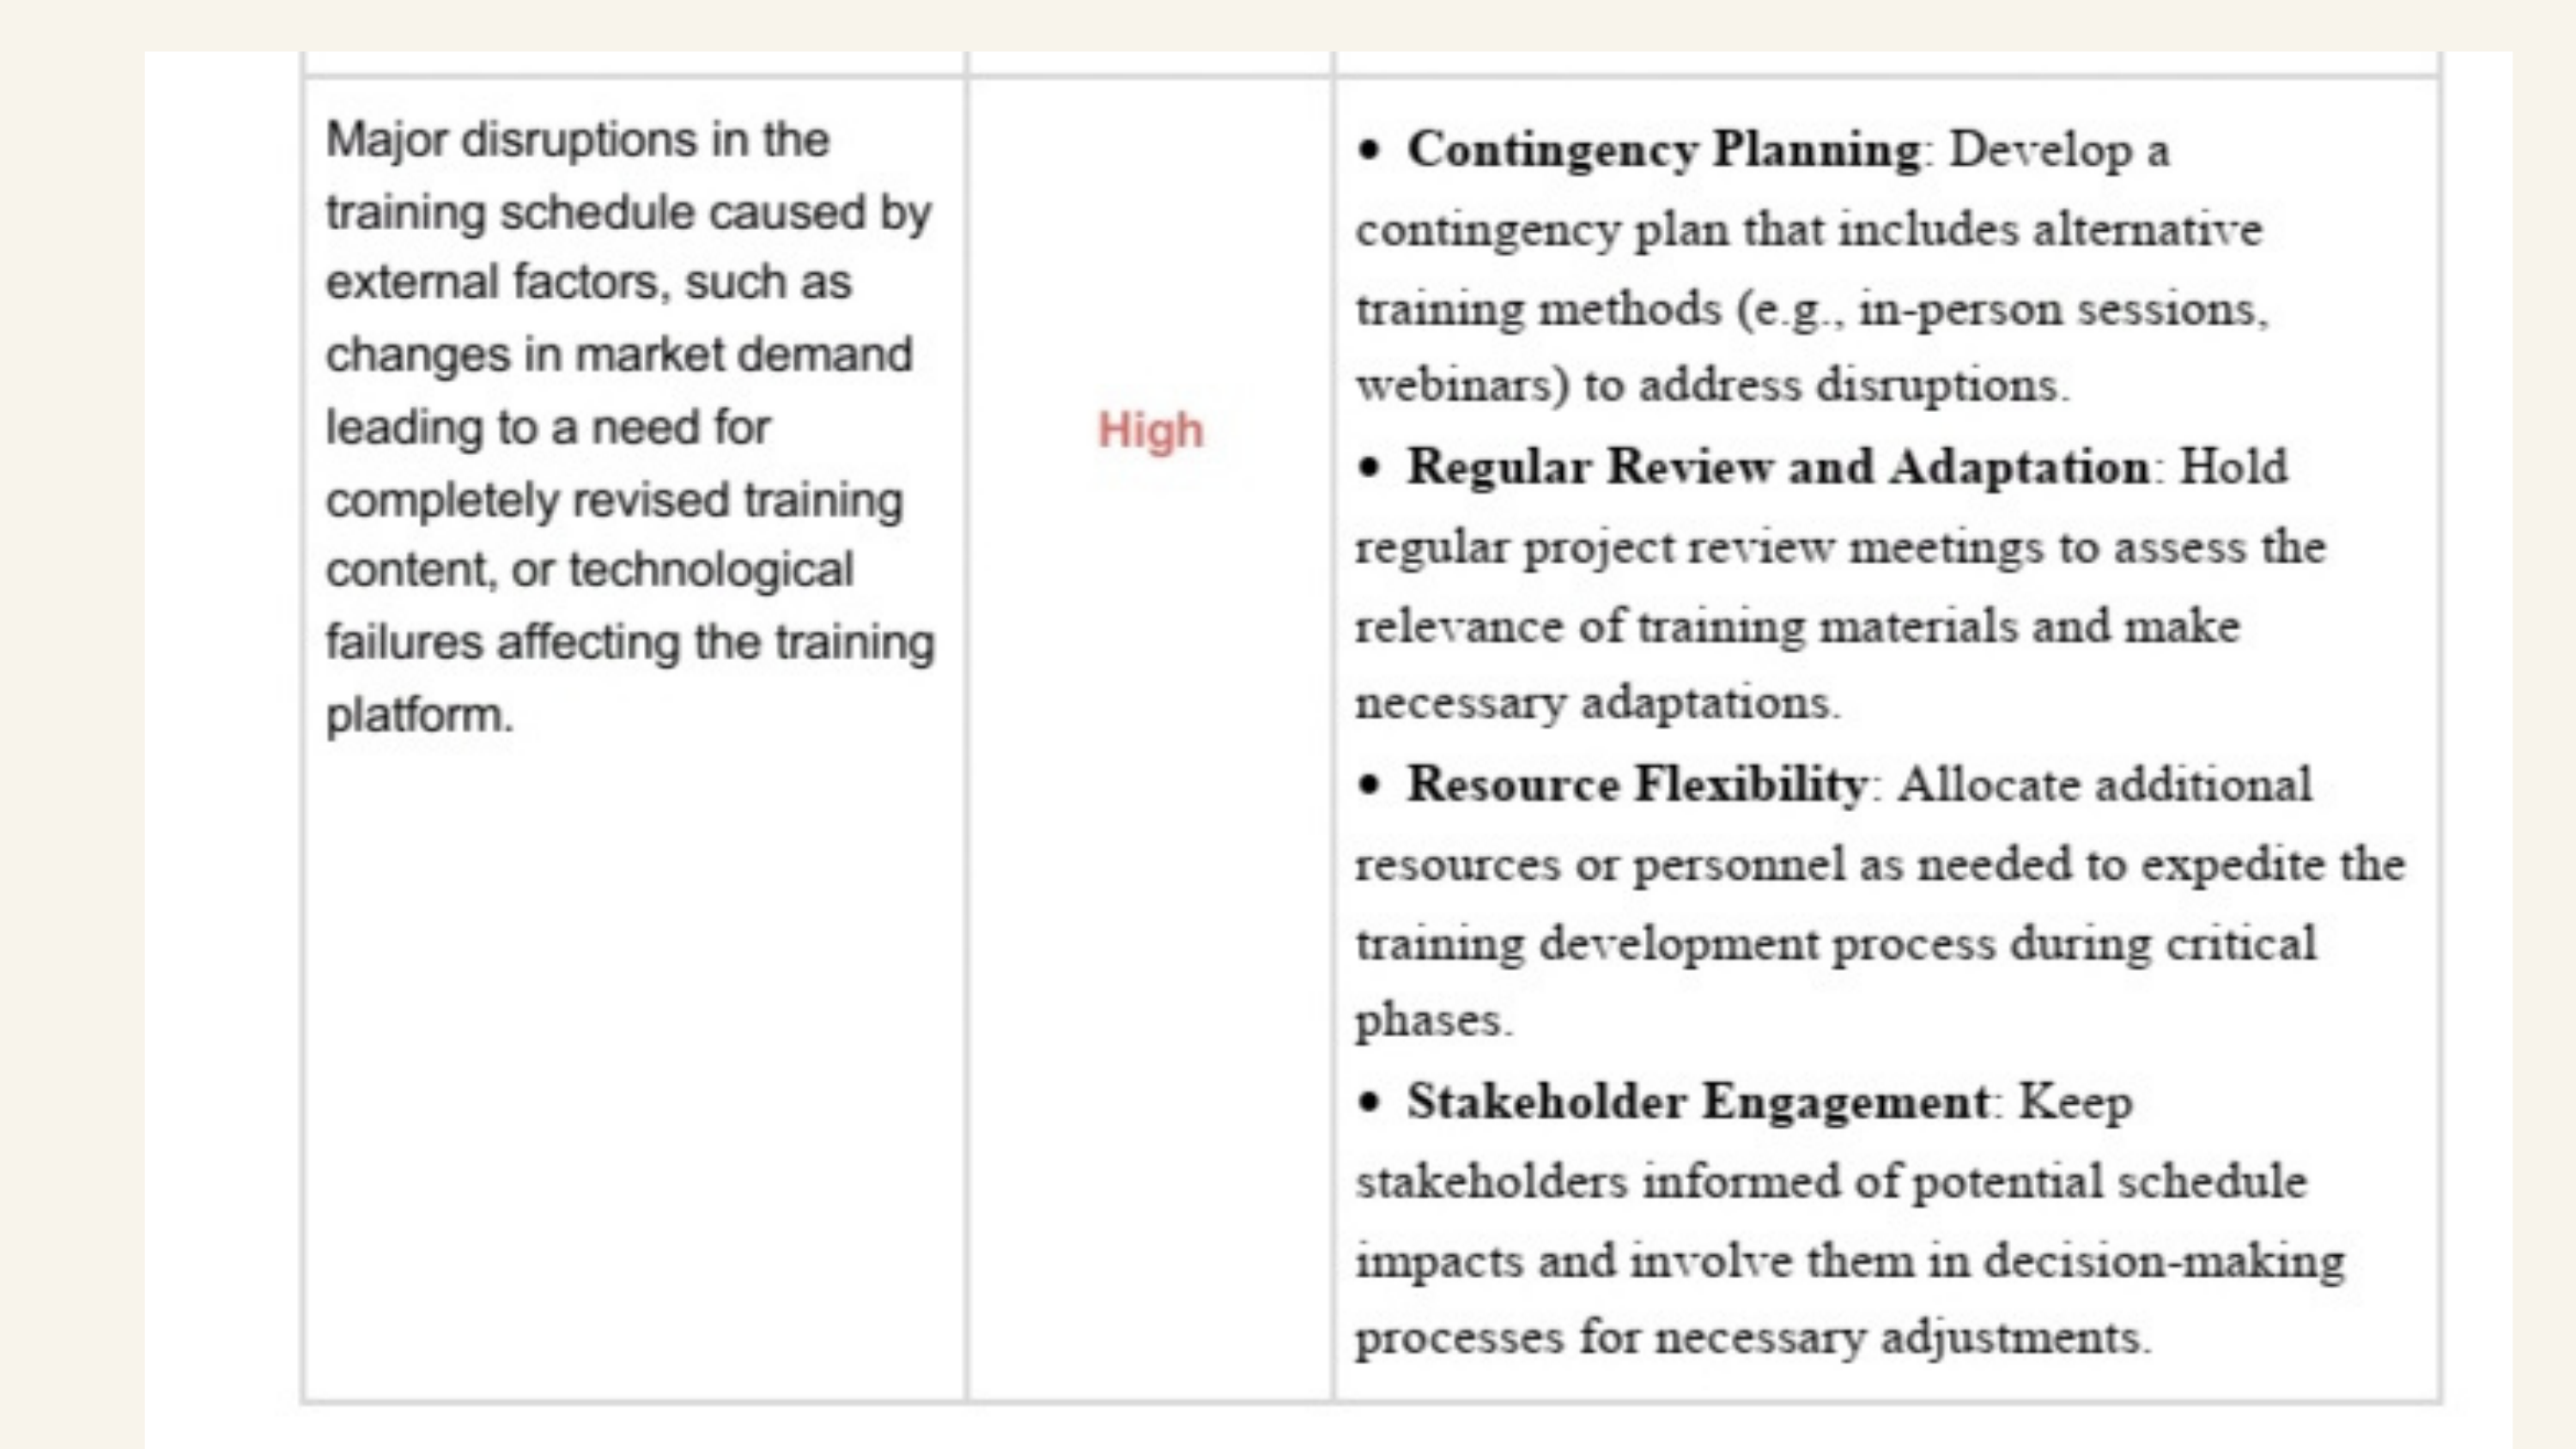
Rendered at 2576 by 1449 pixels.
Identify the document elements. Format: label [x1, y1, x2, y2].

text_box [144, 52, 2513, 1449]
